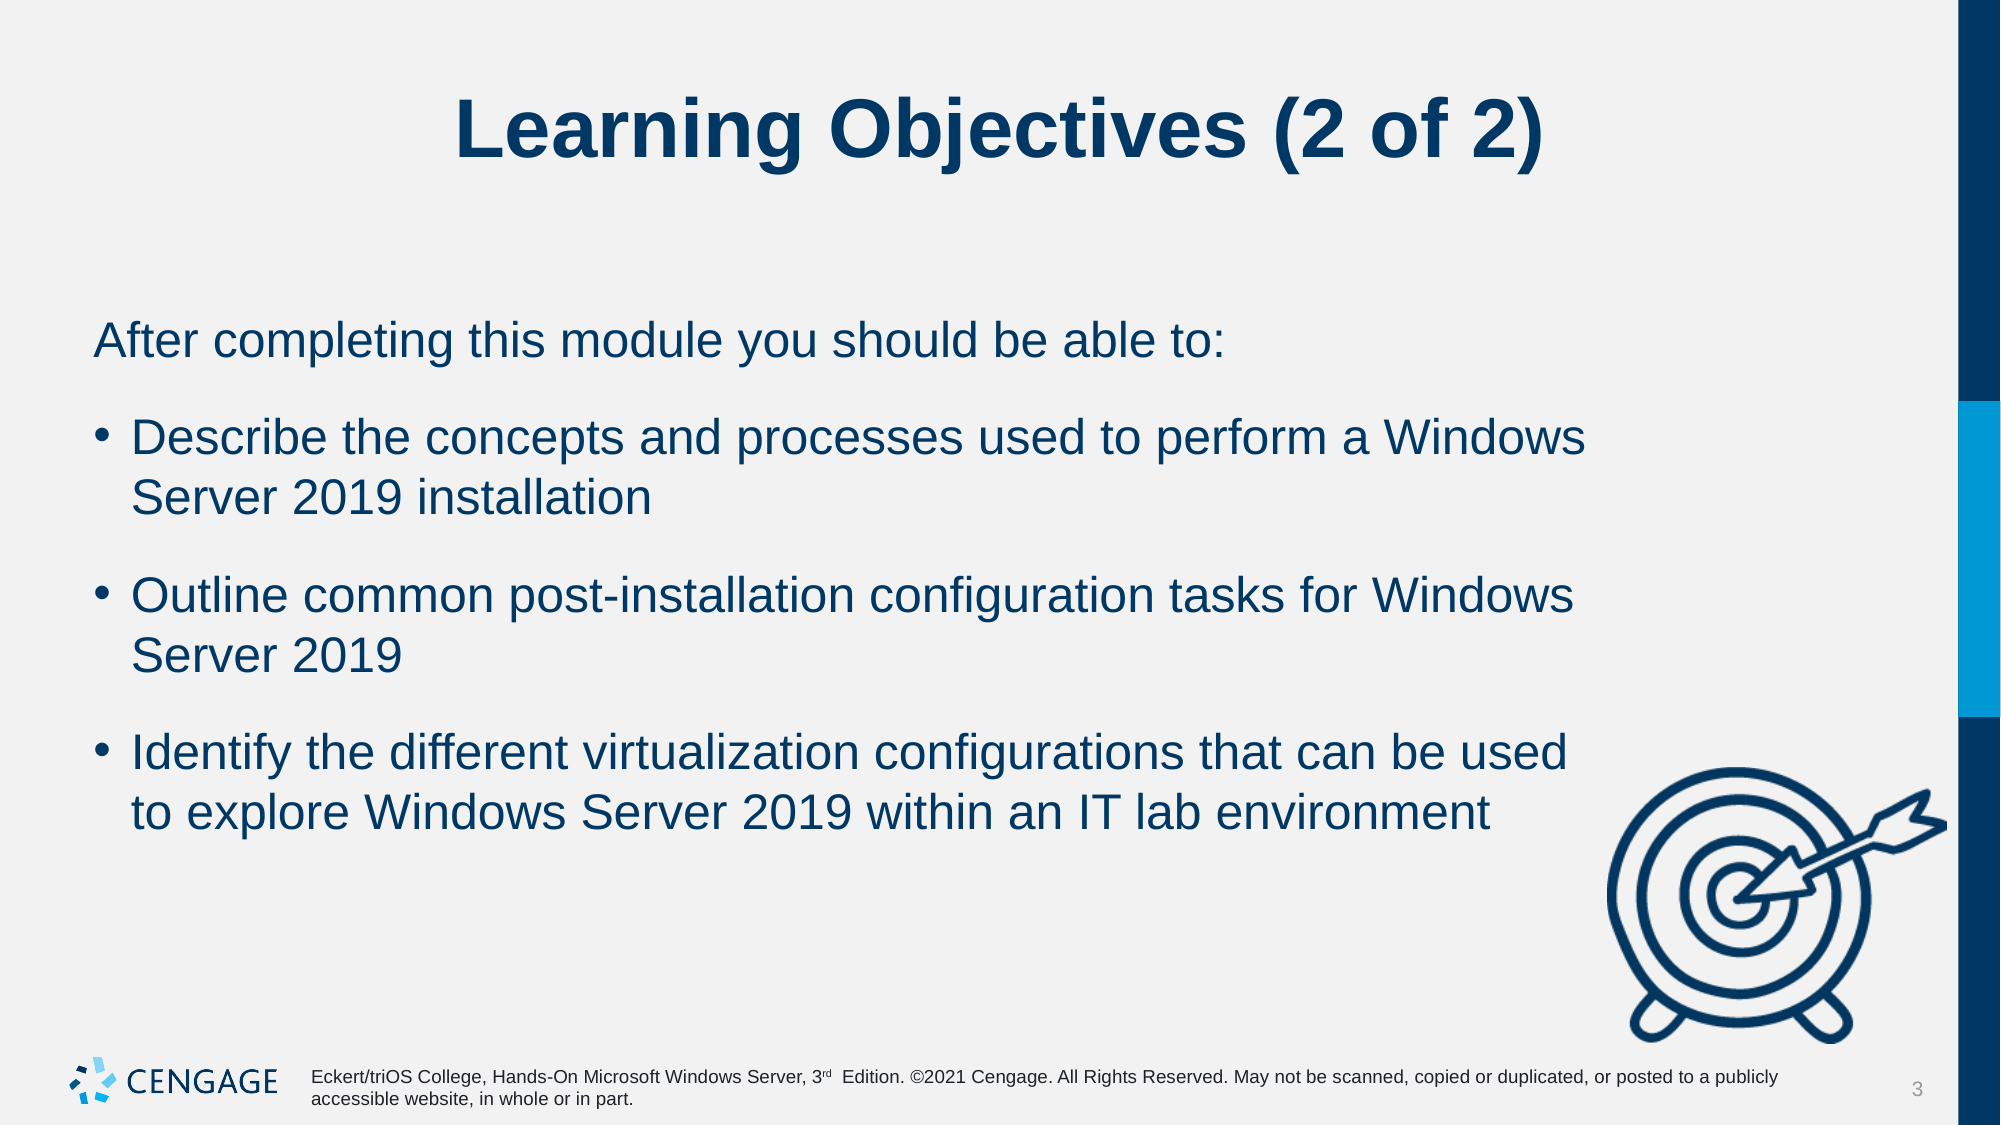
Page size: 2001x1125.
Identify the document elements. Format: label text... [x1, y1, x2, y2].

list After completing this module you should be able to: Describe the concepts and processes used to perform a Windows Server 2019 installation Outline common post-installation configuration tasks for Windows Server 2019 Identify the different virtualization configurations that can be used to explore Windows Server 2019 within an IT lab environment [78, 299, 1608, 1014]
picture [69, 1057, 277, 1104]
title Learning Objectives (2 of 2) [78, 77, 1923, 278]
picture [1607, 767, 1947, 1044]
